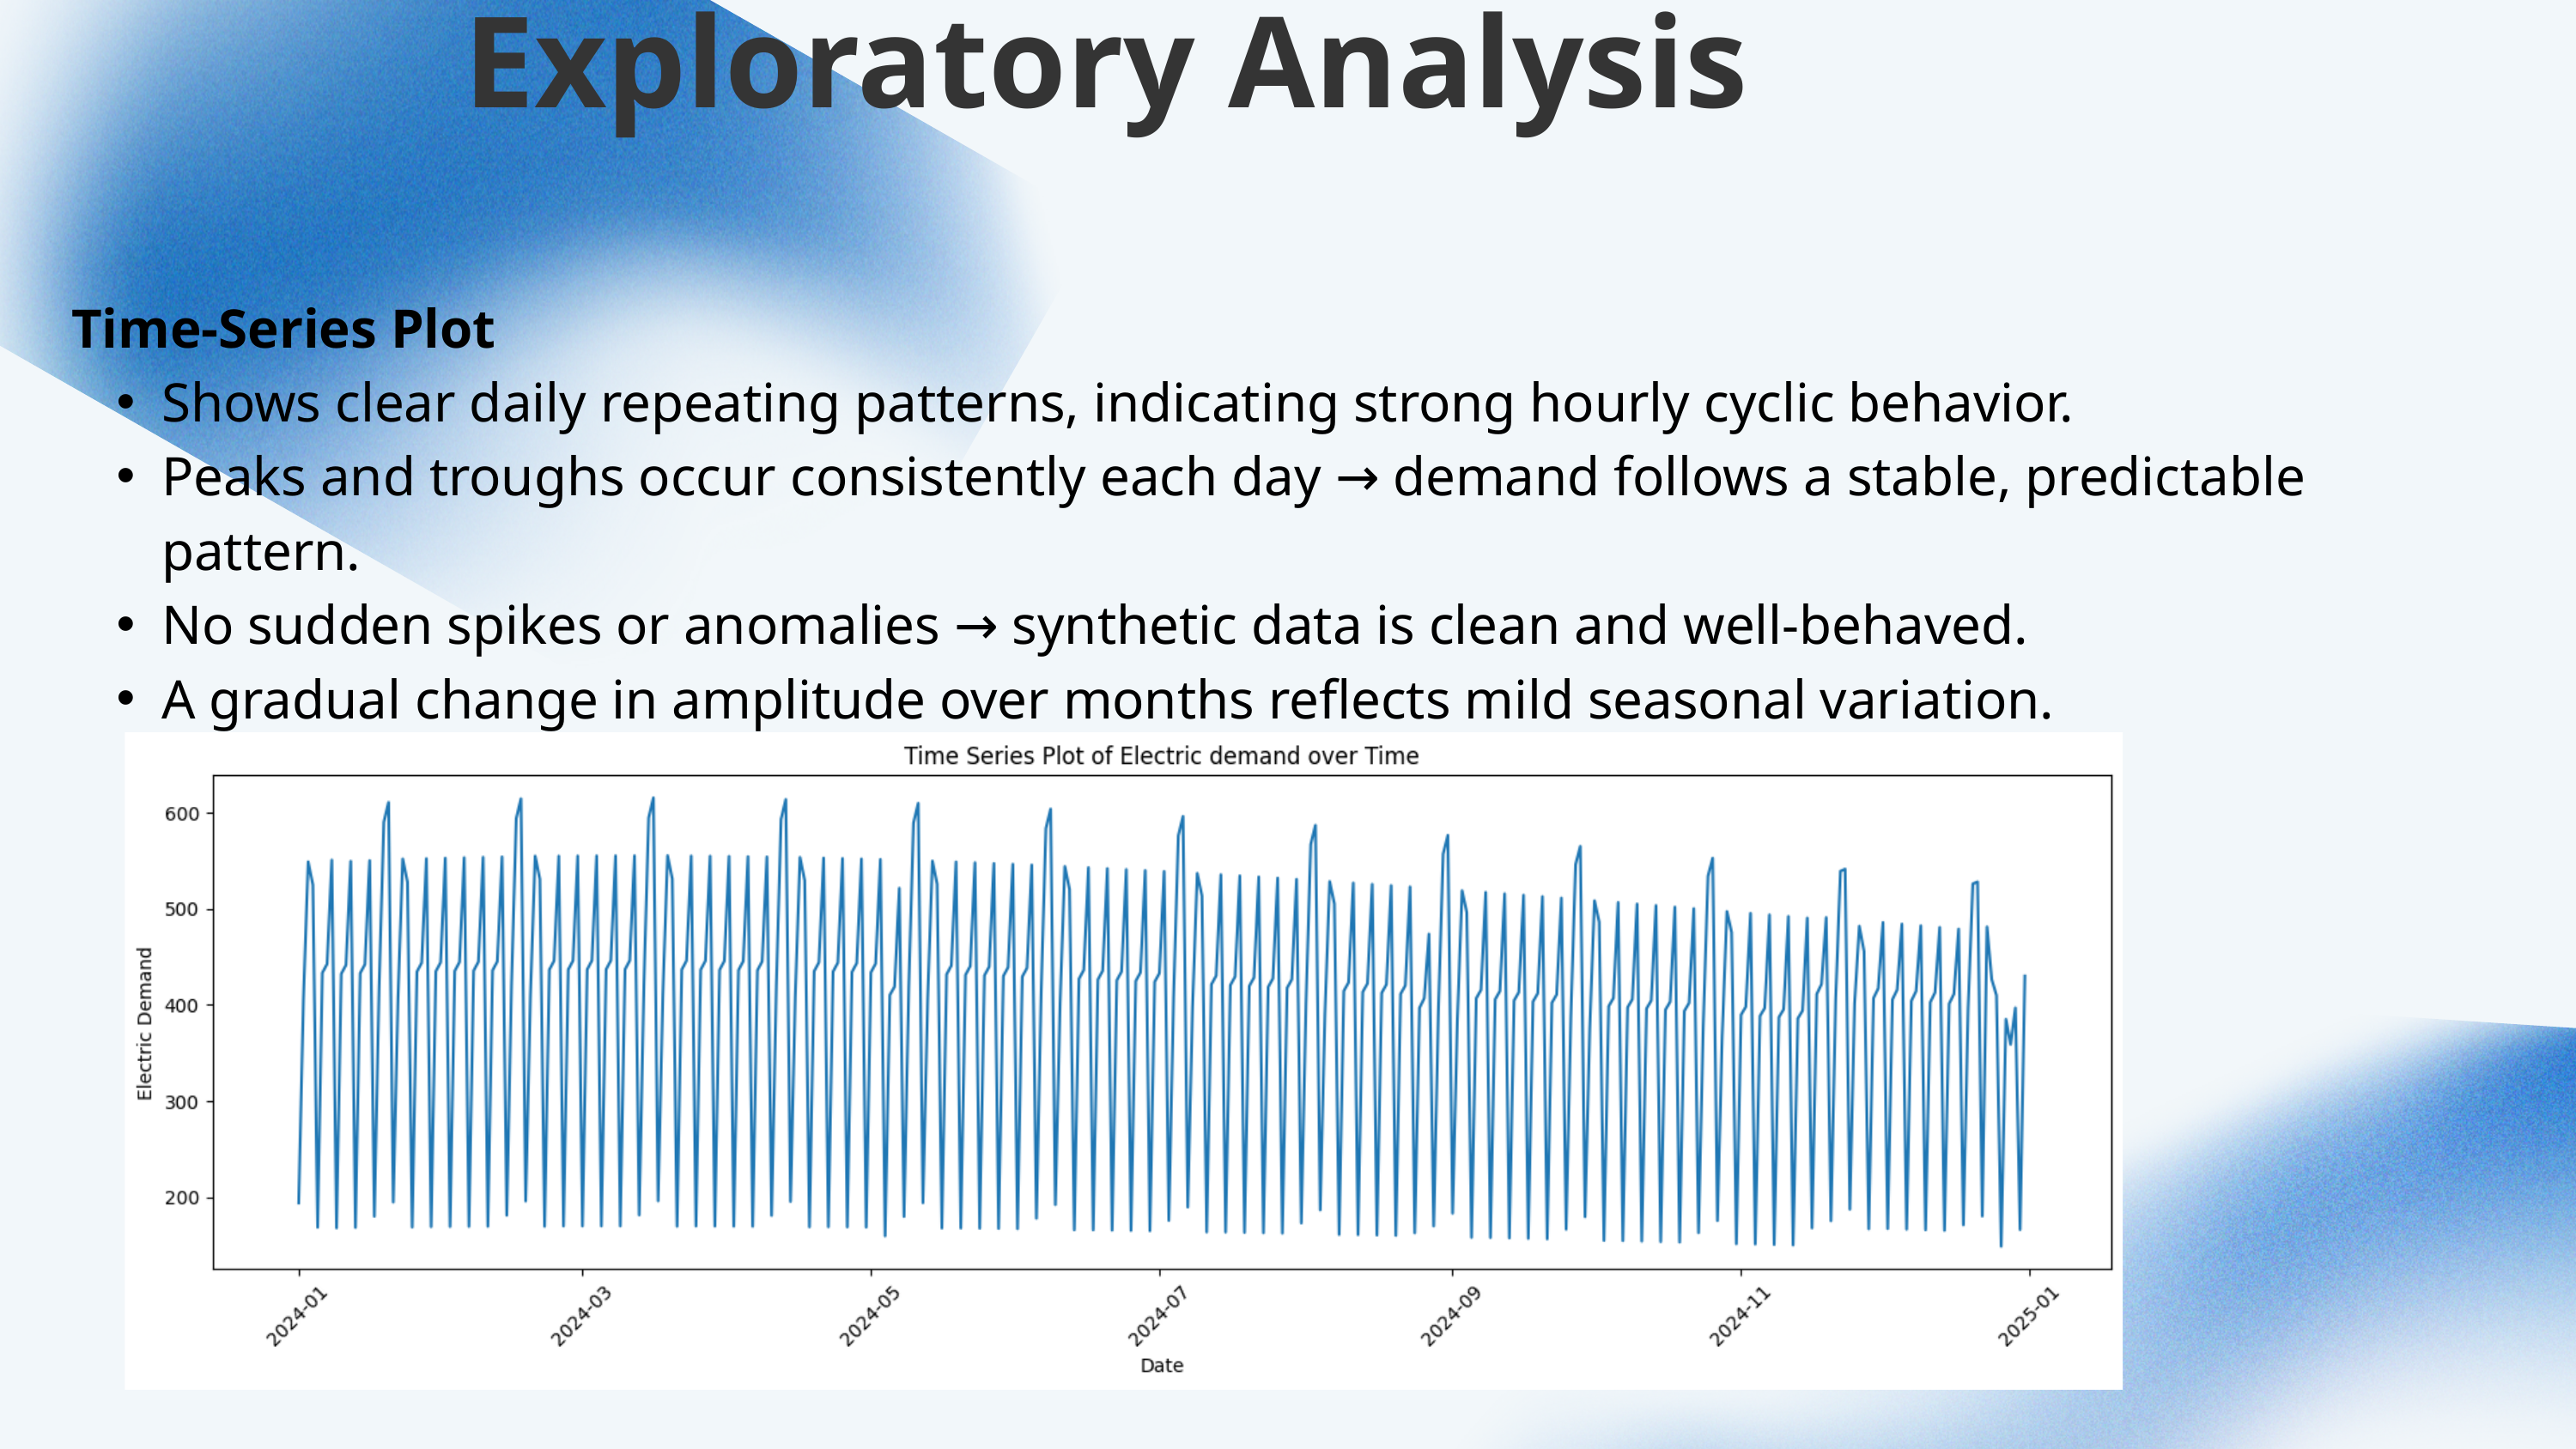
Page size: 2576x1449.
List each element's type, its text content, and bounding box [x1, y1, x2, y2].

text_box Exploratory Analysis [464, 10, 2576, 133]
text_box [1395, 998, 2576, 1449]
text_box [0, 0, 1099, 387]
text_box [125, 803, 2123, 1390]
text_box Time-Series Plot Shows clear daily repeating patterns, indicating strong hourly cyclic behavior. Peaks and troughs occur consistently each day → demand follows a stable, predictable pattern. No sudden spikes or anomalies → synthetic data is clean and well-behaved. A gradual change in amplitude over months reflects mild seasonal variation. [71, 284, 2379, 803]
